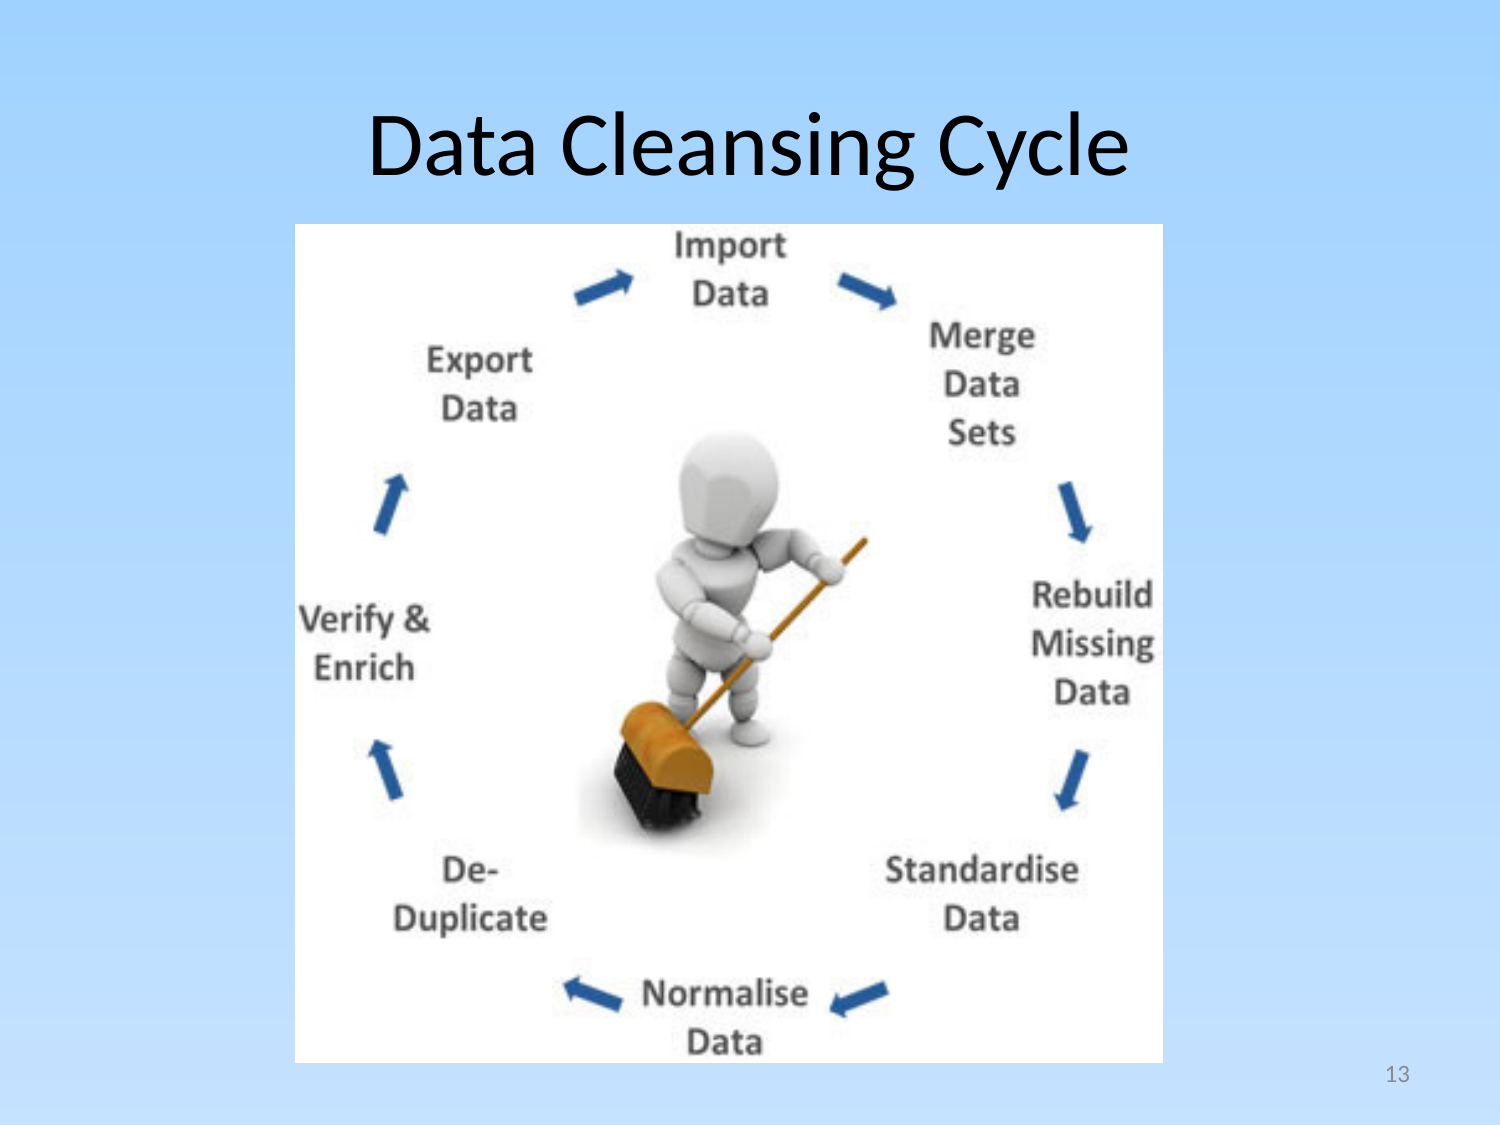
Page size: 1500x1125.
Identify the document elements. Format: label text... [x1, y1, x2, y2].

slide_number 13 [1074, 1042, 1425, 1103]
picture [294, 224, 1163, 1063]
title Data Cleansing Cycle [75, 45, 1425, 233]
